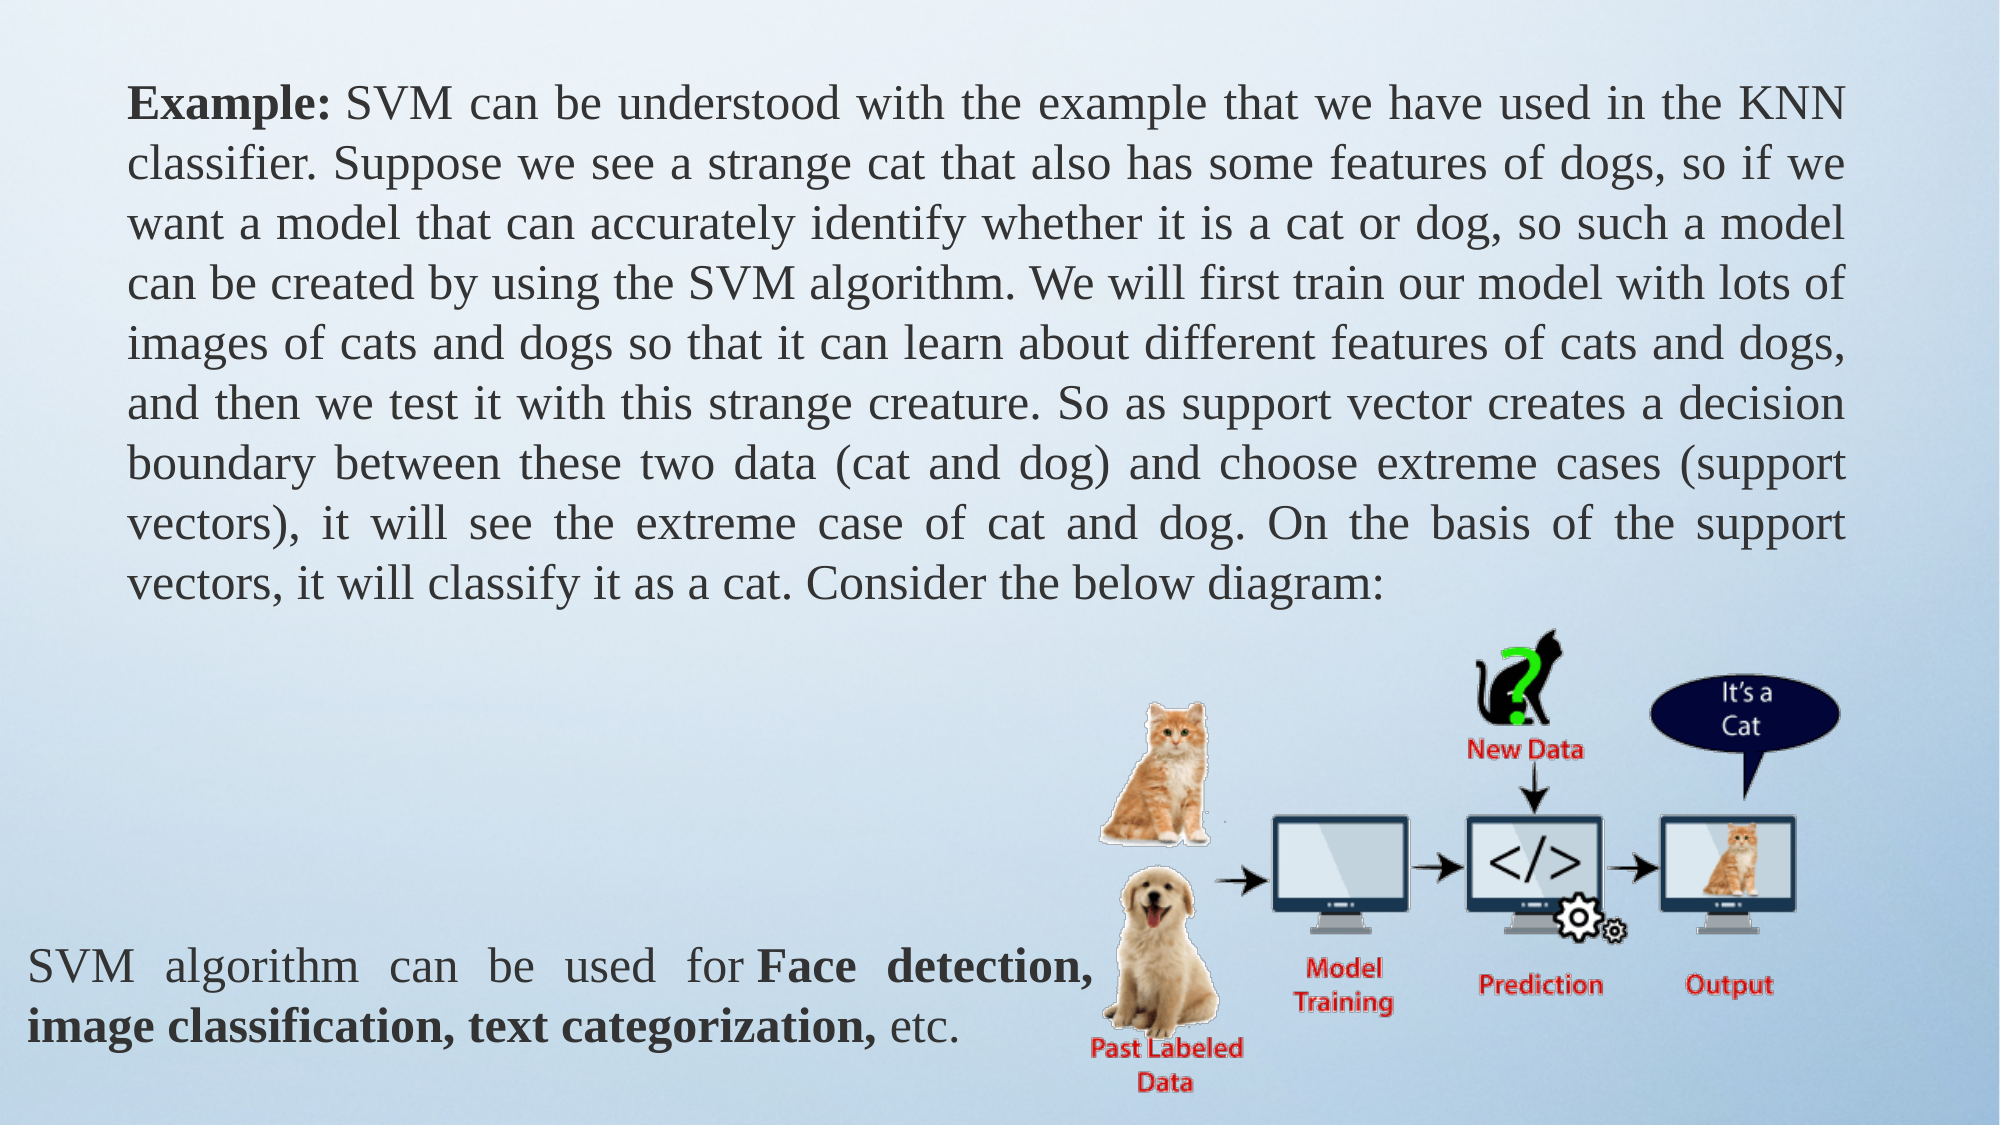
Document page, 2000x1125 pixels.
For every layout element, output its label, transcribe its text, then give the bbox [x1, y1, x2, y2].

text_box SVM algorithm can be used for Face detection, image classification, text categorization, etc. [12, 924, 1076, 1060]
picture [0, 0, 2000, 1125]
text_box Example: SVM can be understood with the example that we have used in the KNN classifier. Suppose we see a strange cat that also has some features of dogs, so if we want a model that can accurately identify whether it is a cat or dog, so such a model can be created by using the SVM algorithm. We will first train our model with lots of images of cats and dogs so that it can learn about different features of cats and dogs, and then we test it with this strange creature. So as support vector creates a decision boundary between these two data (cat and dog) and choose extreme cases (support vectors), it will see the extreme case of cat and dog. On the basis of the support vectors, it will classify it as a cat. Consider the below diagram: [112, 62, 1863, 618]
